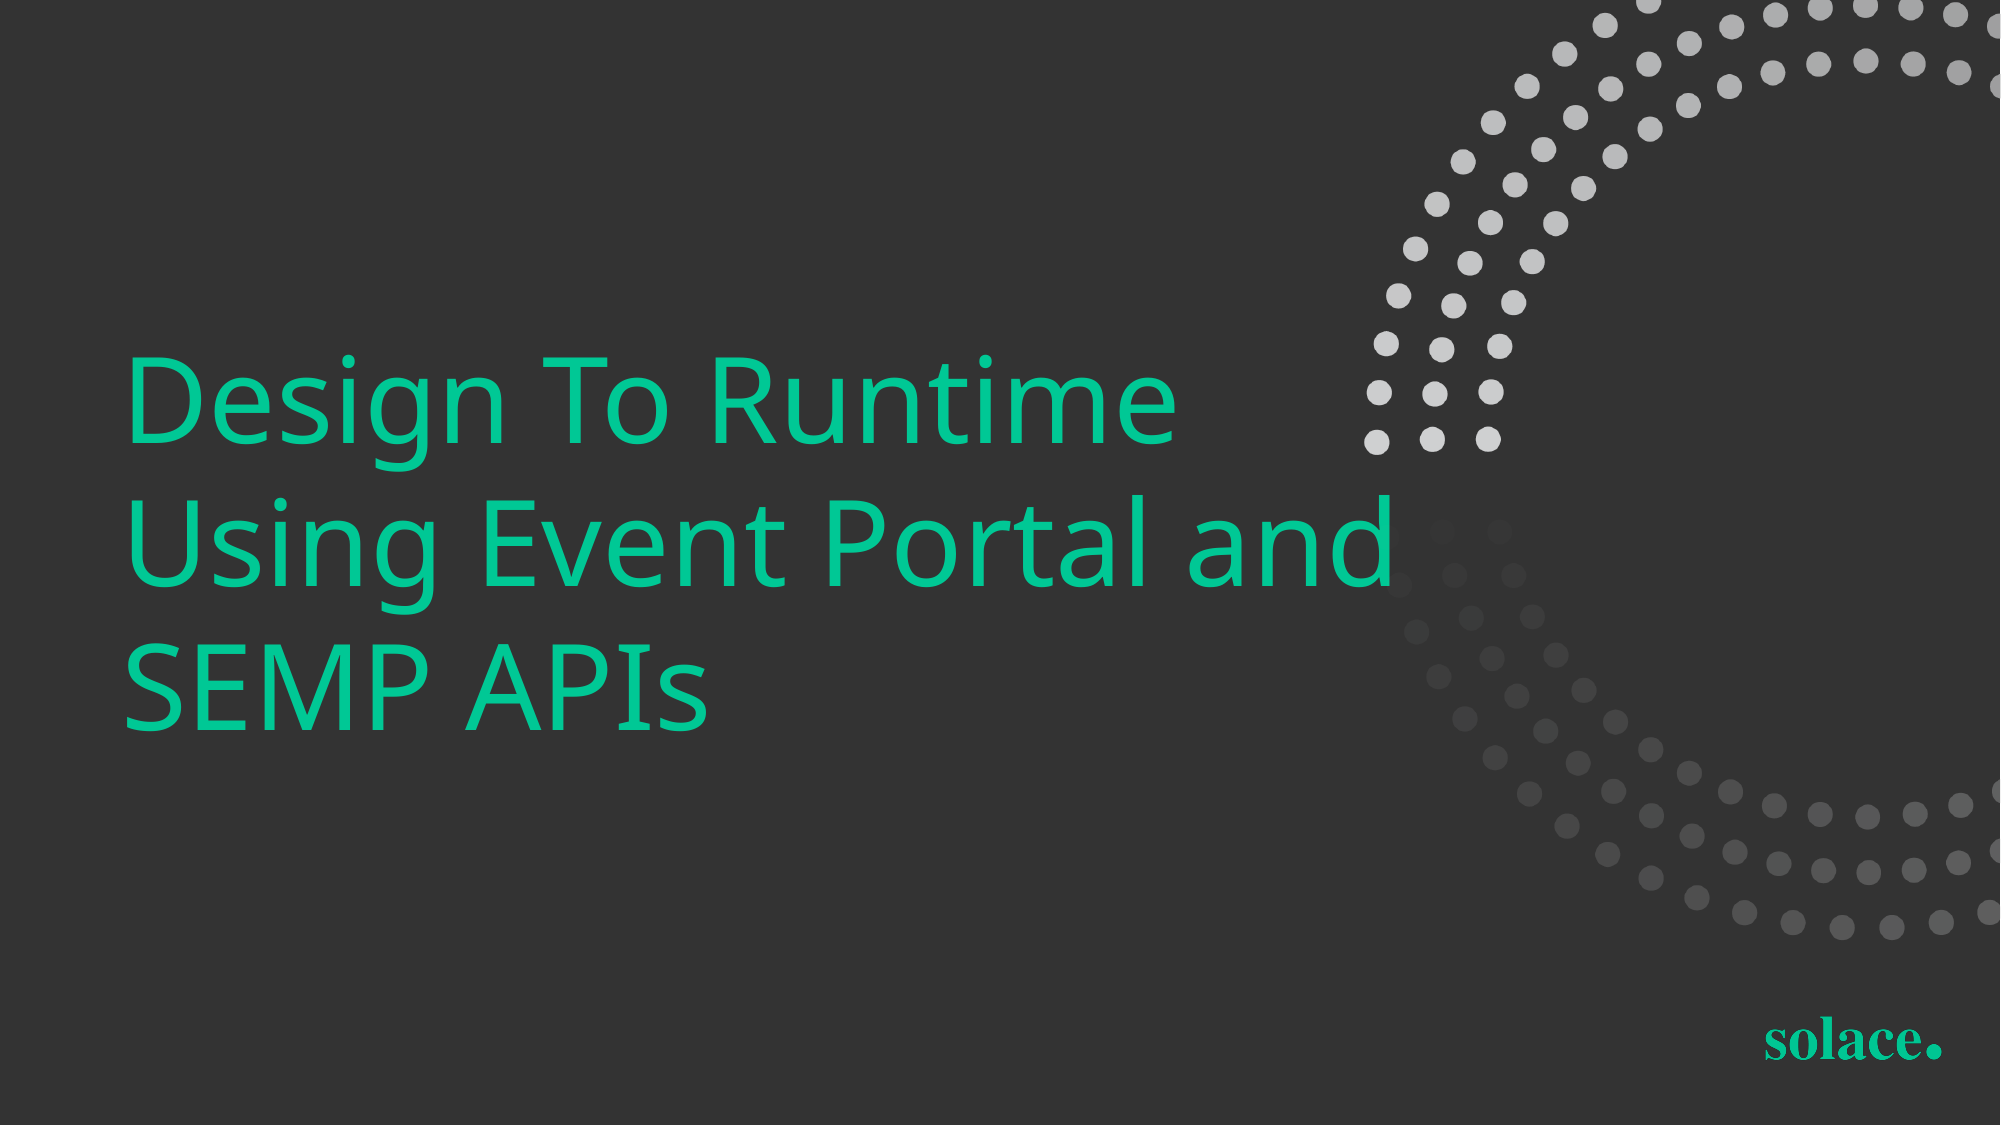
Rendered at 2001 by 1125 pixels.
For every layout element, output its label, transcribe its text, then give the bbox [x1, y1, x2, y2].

picture [1764, 1015, 1943, 1061]
picture [1325, 0, 2000, 983]
text_box Design To Runtime Using Event Portal and SEMP APIs [106, 316, 1320, 762]
